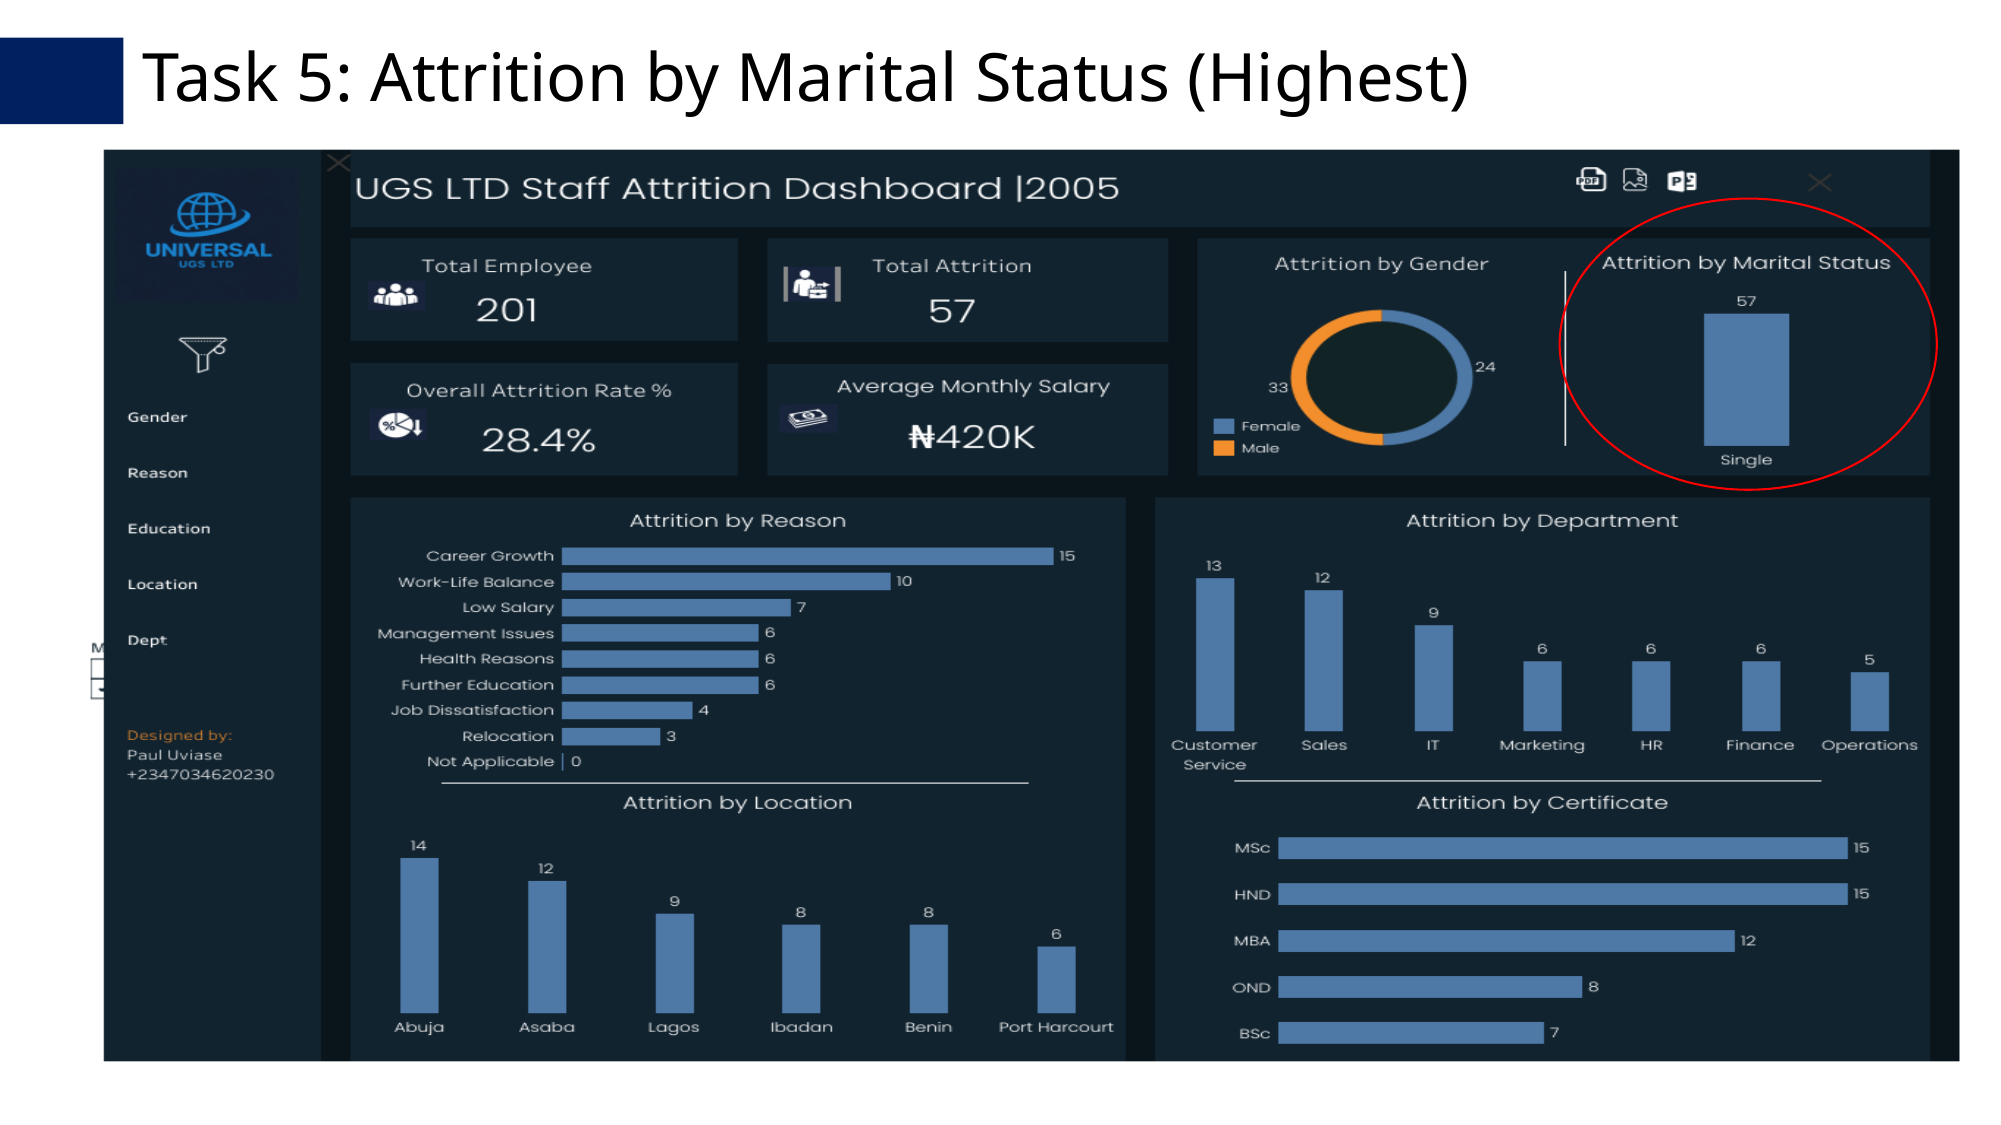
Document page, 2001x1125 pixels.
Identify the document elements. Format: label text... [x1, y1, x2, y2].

picture [63, 141, 1970, 1069]
text_box Task 5: Attrition by Marital Status (Highest) [127, 27, 2000, 123]
text_box [0, 36, 124, 125]
